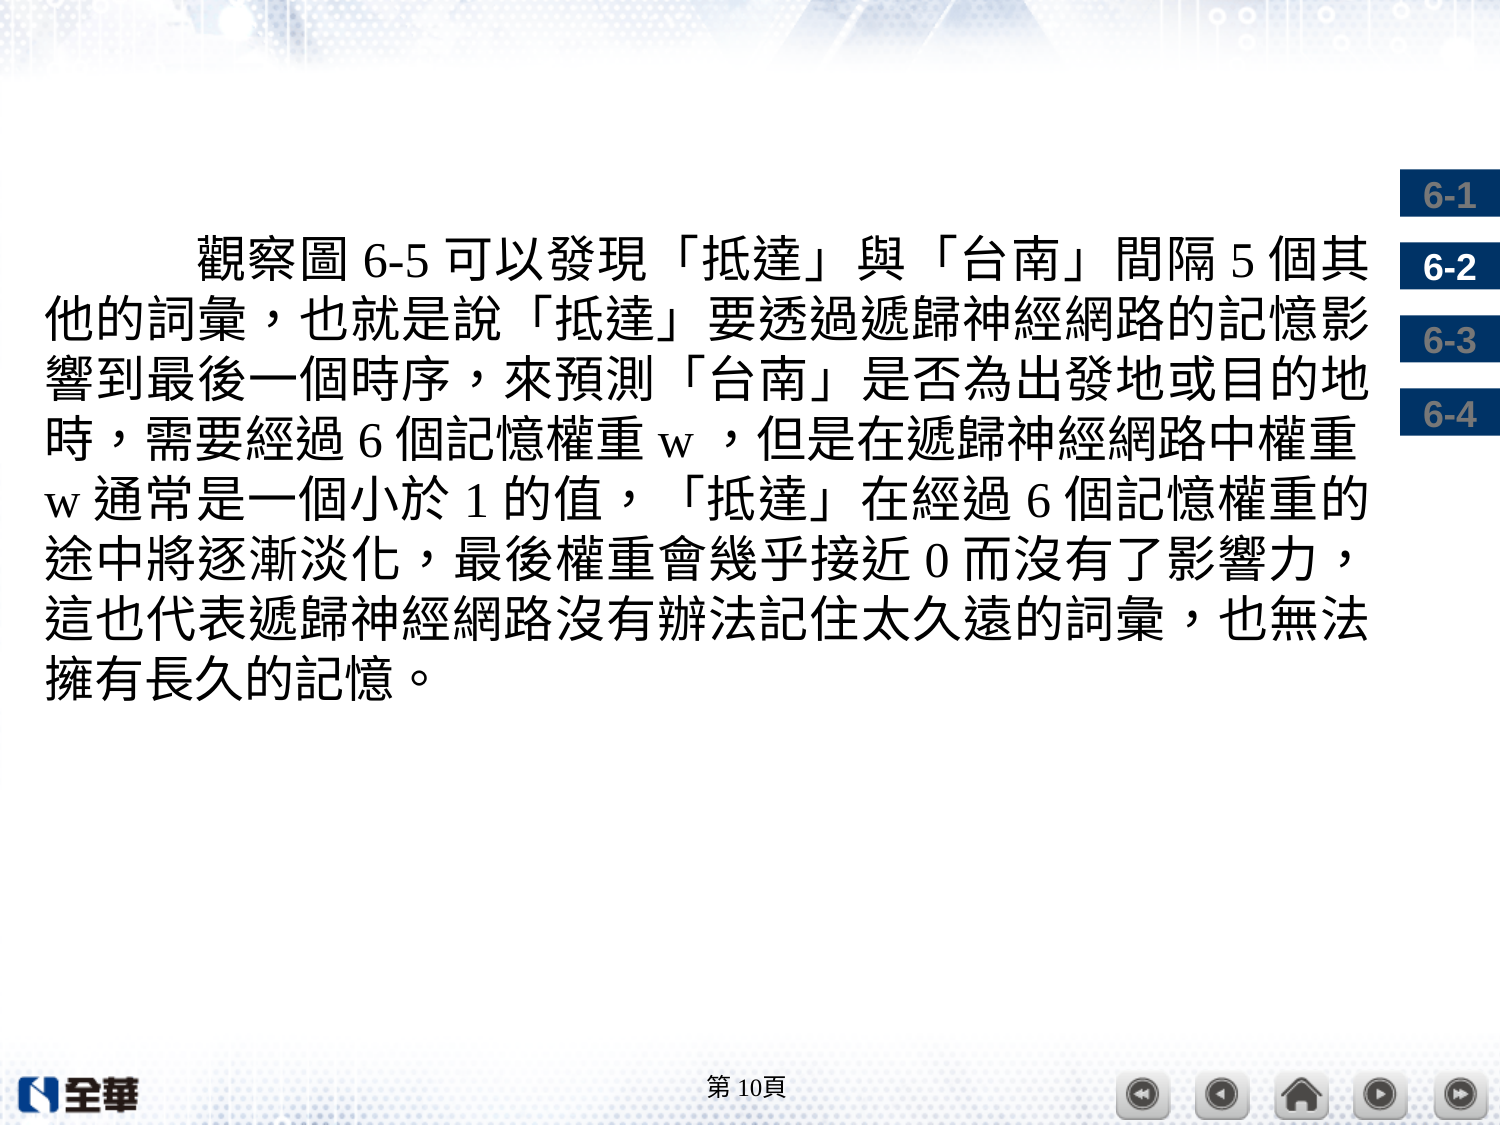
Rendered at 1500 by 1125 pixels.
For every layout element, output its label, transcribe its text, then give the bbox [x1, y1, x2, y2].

picture [0, 0, 1500, 1125]
list 觀察圖6-5可以發現「抵達」與「台南」間隔5個其他的詞彙，也就是說「抵達」要透過遞歸神經網路的記憶影響到最後一個時序，來預測「台南」是否為出發地或目的地時，需要經過6個記憶權重w，但是在遞歸神經網路中權重w通常是一個小於1的值，「抵達」在經過6個記憶權重的途中將逐漸淡化，最後權重會幾乎接近0而沒有了影響力，這也代表遞歸神經網路沒有辦法記住太久遠的詞彙，也無法擁有長久的記憶。 [29, 219, 1386, 1048]
